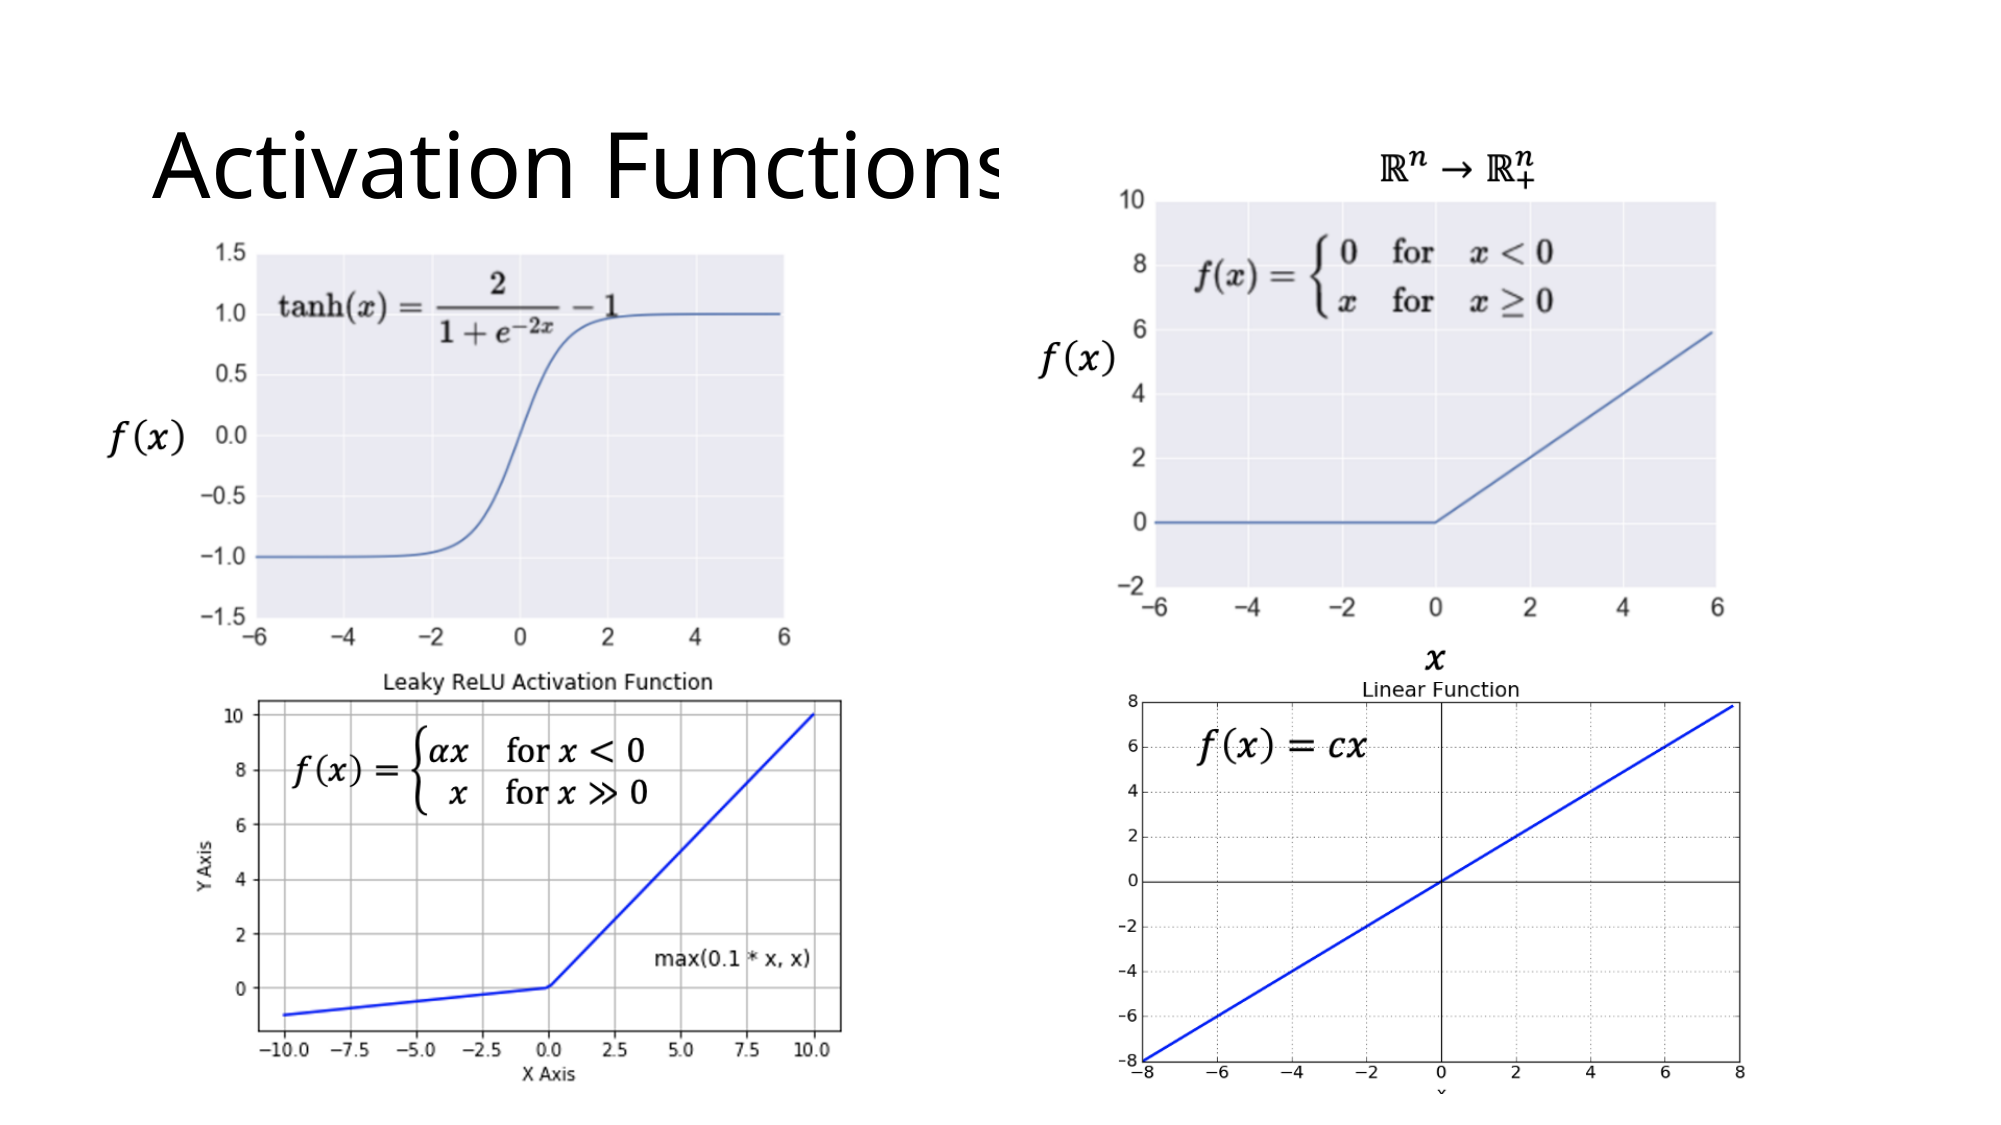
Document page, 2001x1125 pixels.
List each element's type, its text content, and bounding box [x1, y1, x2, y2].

title Activation Functions [137, 59, 1863, 278]
picture [137, 666, 865, 1094]
picture [999, 125, 1779, 1094]
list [68, 233, 869, 701]
